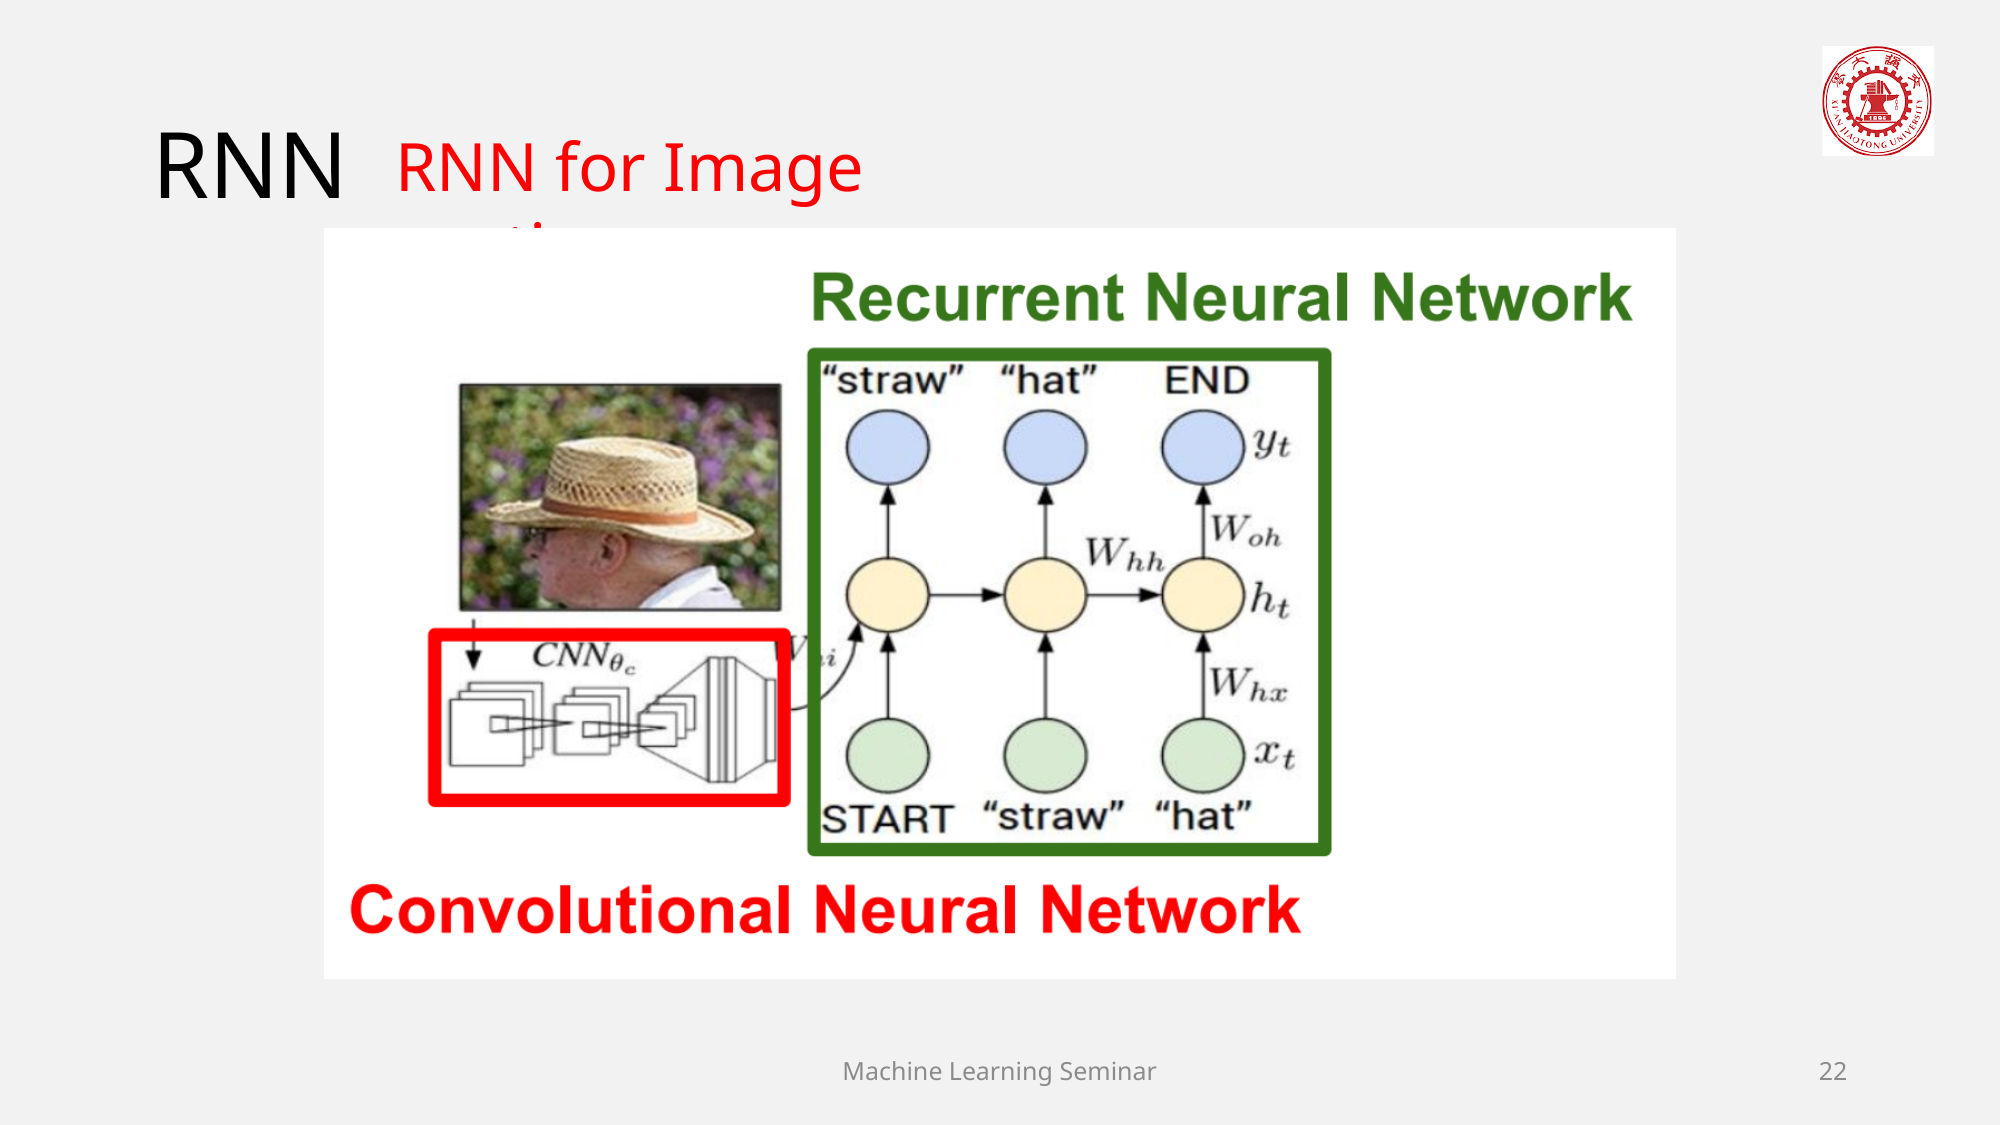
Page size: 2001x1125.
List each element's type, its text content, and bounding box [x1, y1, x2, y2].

title RNN [137, 59, 1863, 278]
text_box RNN for Image caption [380, 117, 1088, 228]
picture [1822, 46, 1935, 156]
slide_number 22 [1412, 1042, 1863, 1103]
footer Machine Learning Seminar [662, 1042, 1338, 1103]
picture [324, 228, 1676, 979]
